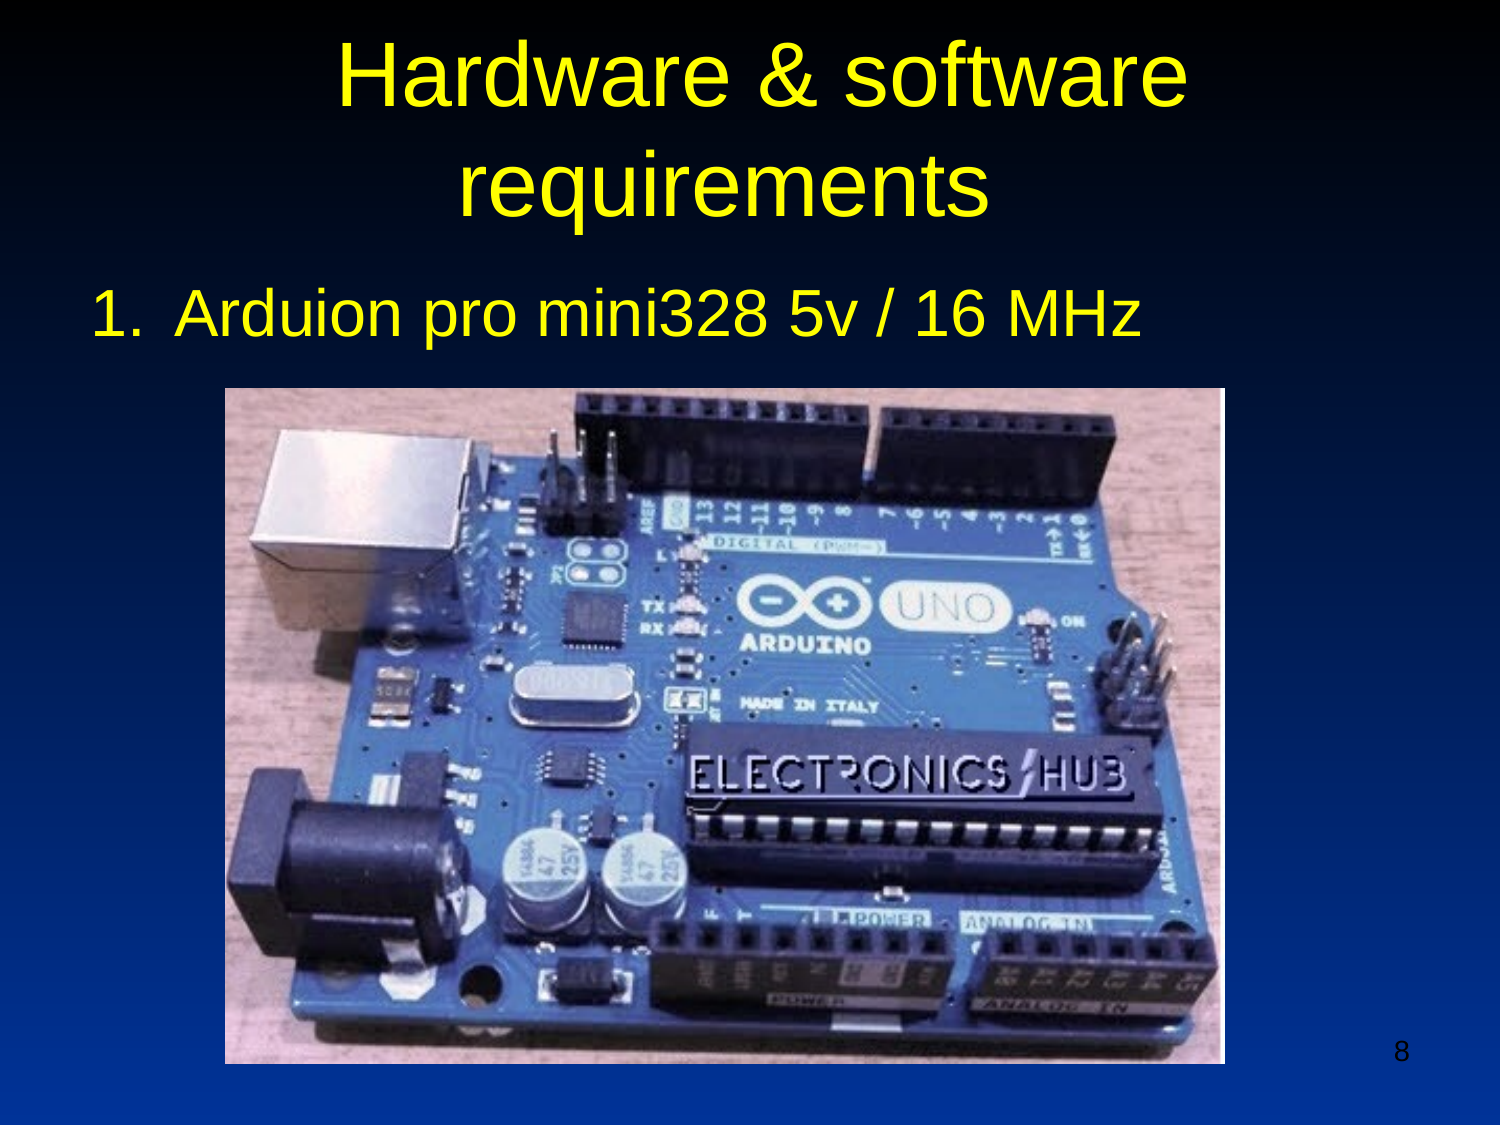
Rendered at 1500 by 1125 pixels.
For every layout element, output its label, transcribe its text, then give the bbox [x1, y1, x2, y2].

text_box ‹#› [1074, 1024, 1425, 1103]
list Arduion pro mini328 5v / 16 MHz [75, 262, 1425, 1005]
title Hardware & software requirements [24, 24, 1425, 225]
picture [224, 388, 1226, 1064]
